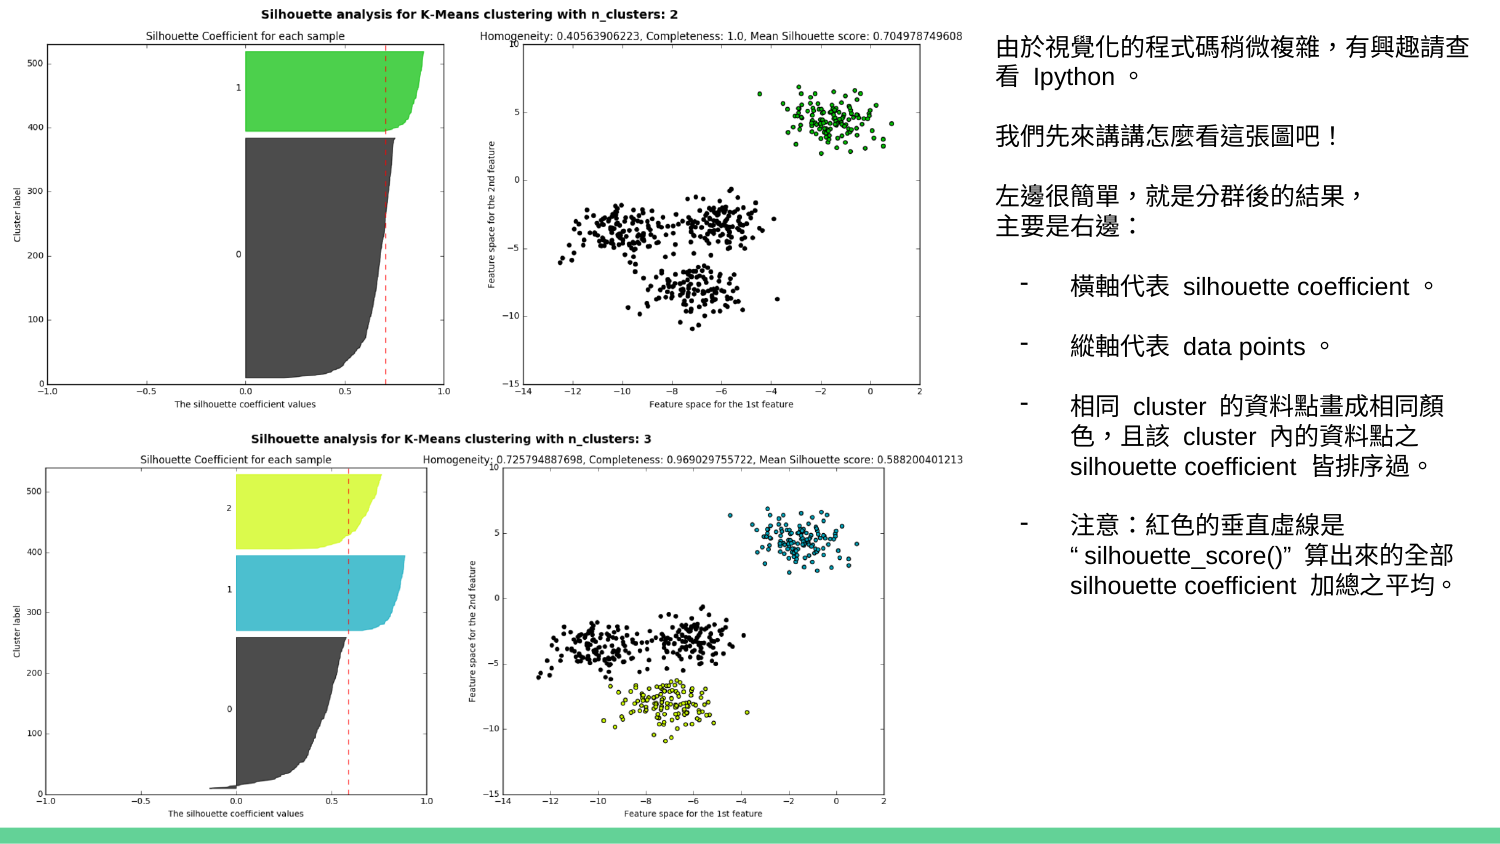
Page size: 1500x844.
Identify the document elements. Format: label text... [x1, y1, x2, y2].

picture [0, 0, 970, 824]
text_box 由於視覺化的程式碼稍微複雜，有興趣請查看 Ipython。 我們先來講講怎麼看這張圖吧！ 左邊很簡單，就是分群後的結果， 主要是右邊： 橫軸代表 silhouette coefficient。 縱軸代表 data points。 相同 cluster 的資料點畫成相同顏色，且該 cluster 內的資料點之 silhouette coefficient 皆排序過。 注意：紅色的垂直虛線是 “silhouette_score()” 算出來的全部 silhouette coefficient 加總之平均。 [980, 16, 1492, 823]
